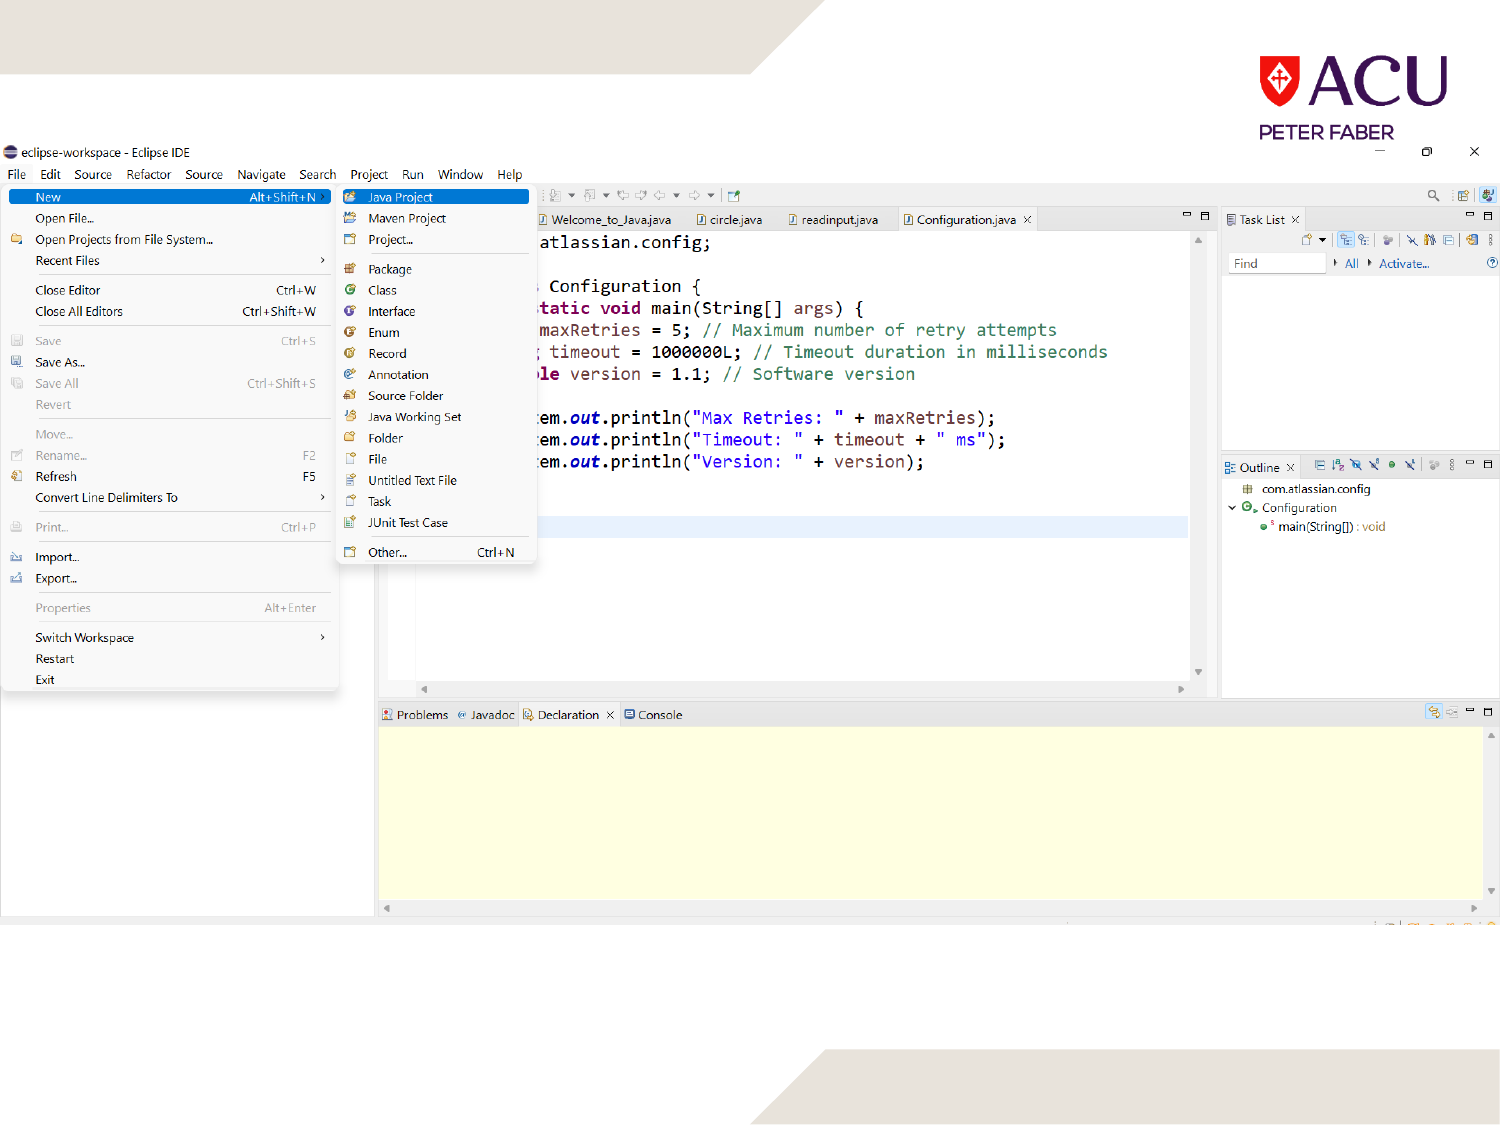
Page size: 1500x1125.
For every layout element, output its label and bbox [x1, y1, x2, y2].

picture [0, 41, 1500, 925]
